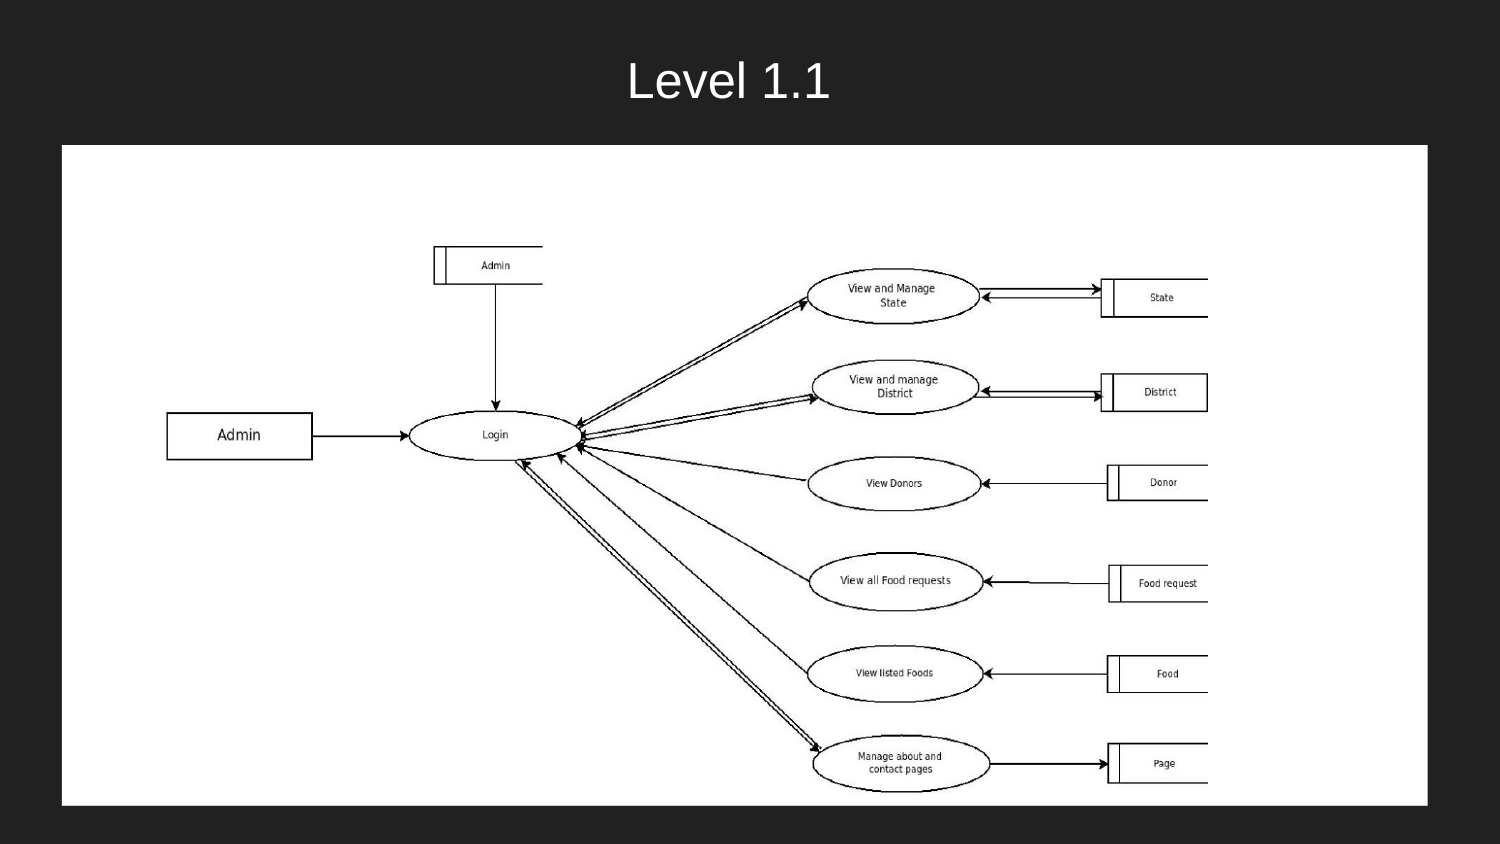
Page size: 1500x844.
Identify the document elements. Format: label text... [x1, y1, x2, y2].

picture [61, 145, 1428, 806]
text_box Level 1.1 [54, 26, 1404, 124]
text_box [61, 26, 1428, 144]
